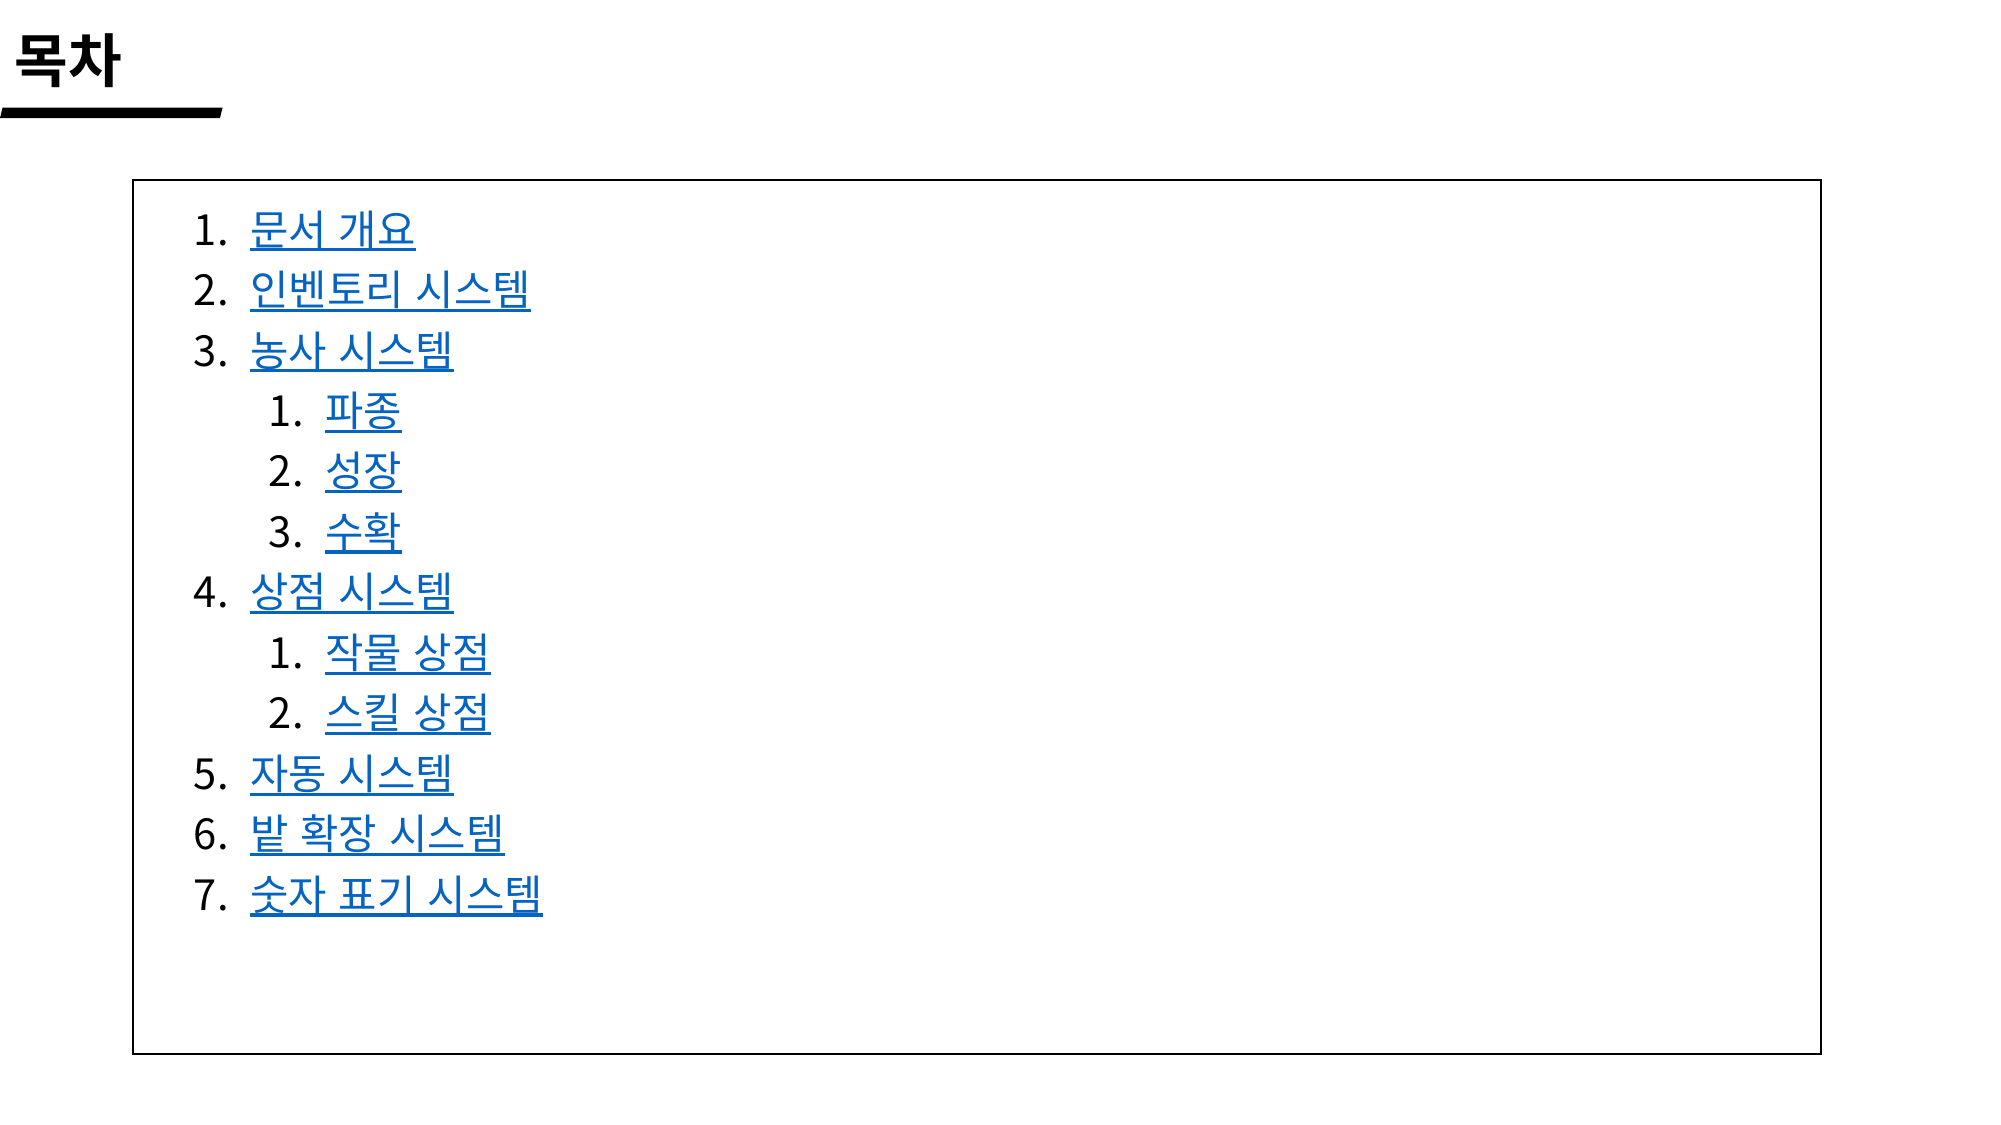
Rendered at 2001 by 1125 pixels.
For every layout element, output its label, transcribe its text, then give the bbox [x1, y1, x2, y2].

text_box 문서 개요 인벤토리 시스템 농사 시스템 파종 성장 수확 상점 시스템 작물 상점 스킬 상점 자동 시스템 밭 확장 시스템 숫자 표기 시스템 [179, 195, 1769, 937]
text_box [0, 16, 238, 119]
text_box [132, 179, 1822, 1055]
